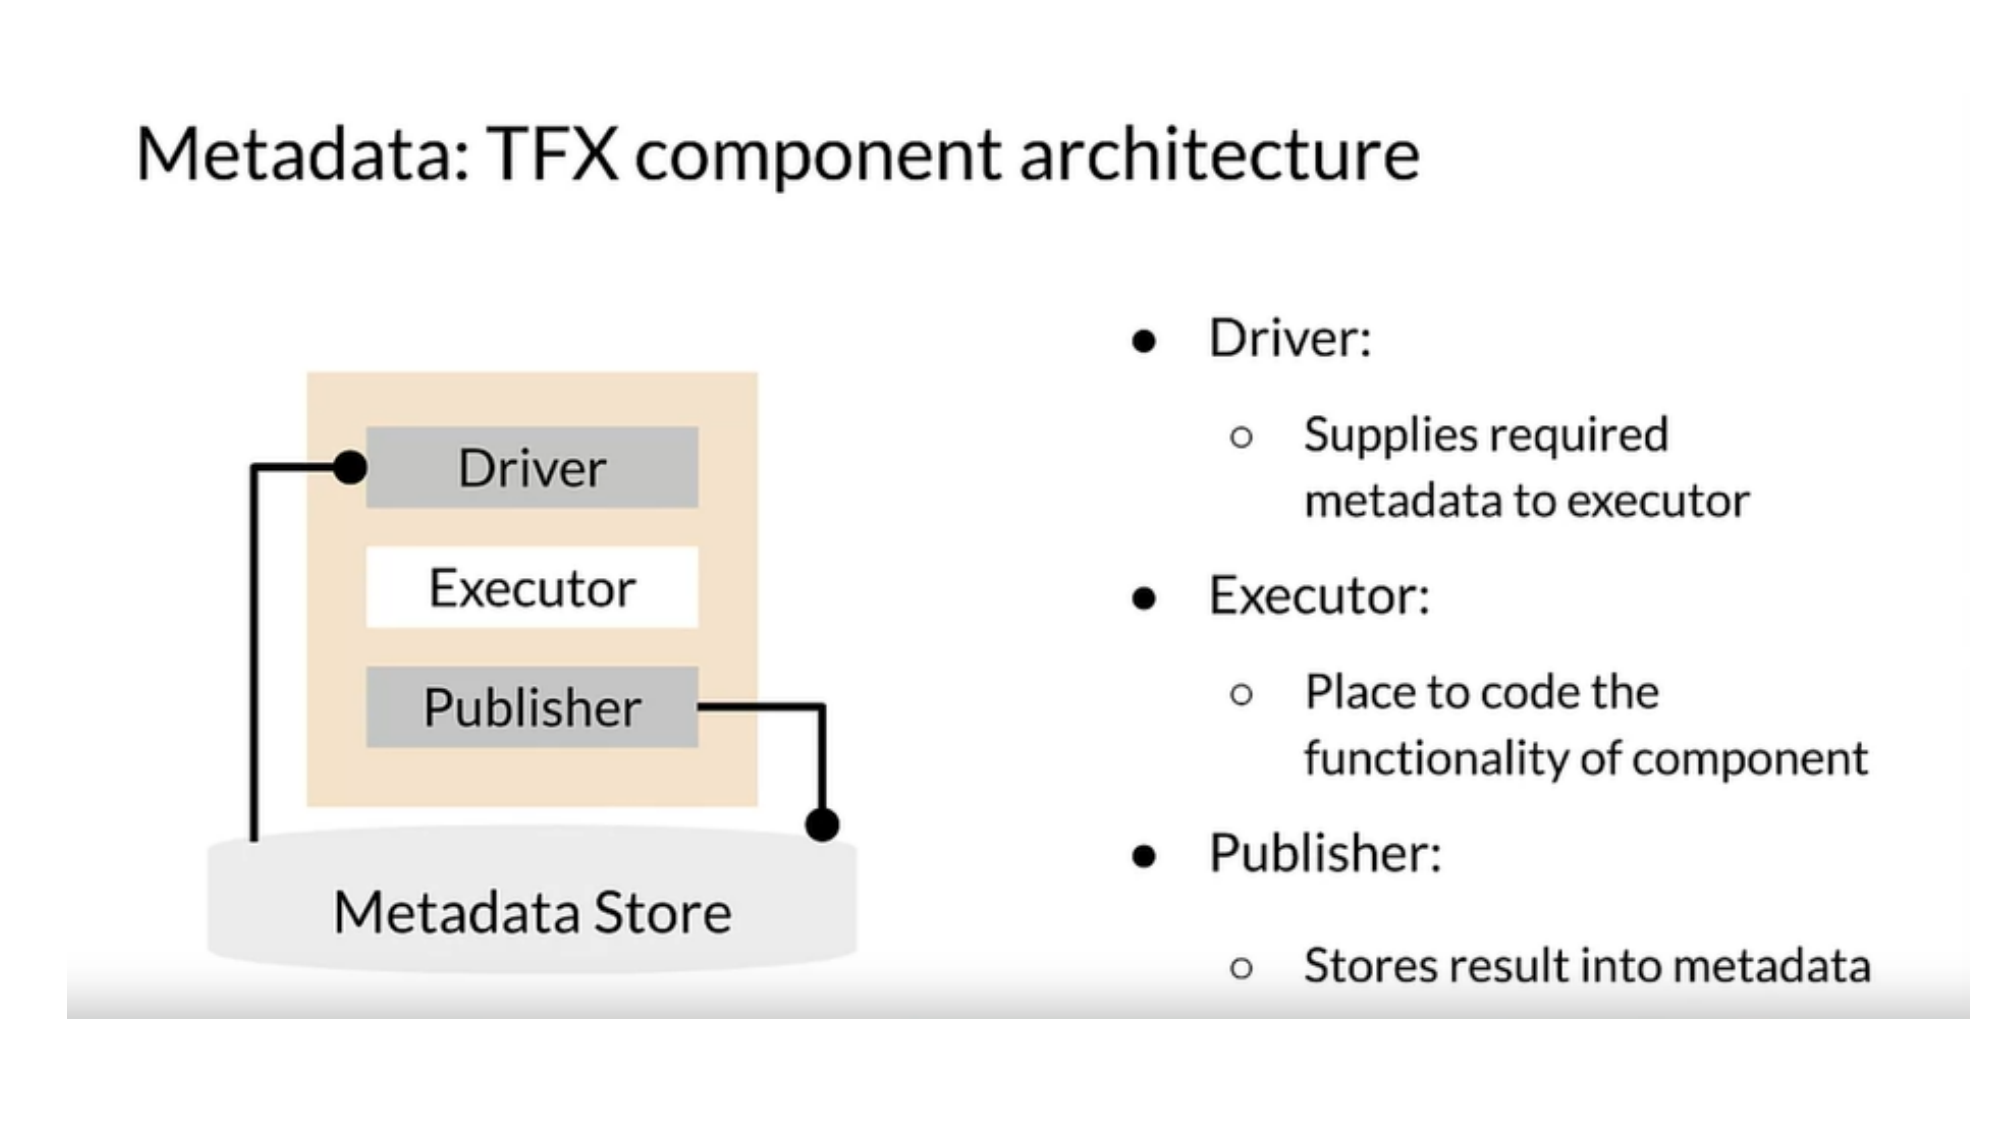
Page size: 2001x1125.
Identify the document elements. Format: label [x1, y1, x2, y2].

list [67, 78, 1970, 1019]
